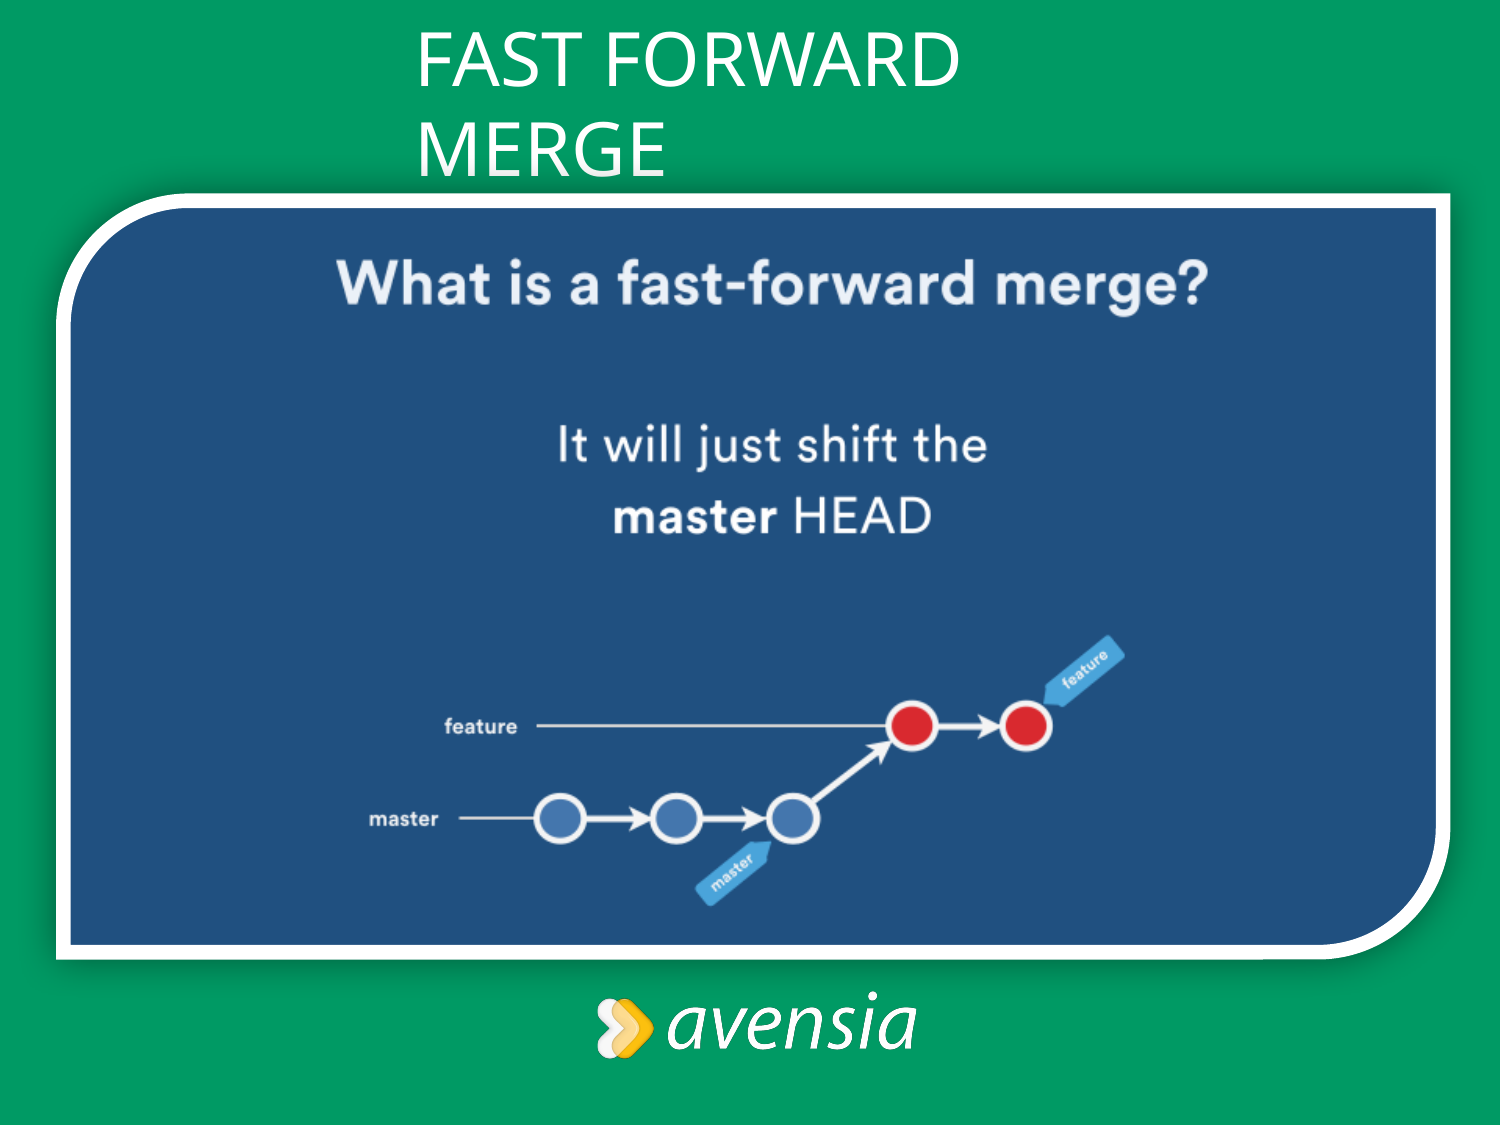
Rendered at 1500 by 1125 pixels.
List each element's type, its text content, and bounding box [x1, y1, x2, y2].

picture [63, 200, 1444, 953]
title FAST FORWARD MERGE [400, 16, 1221, 165]
